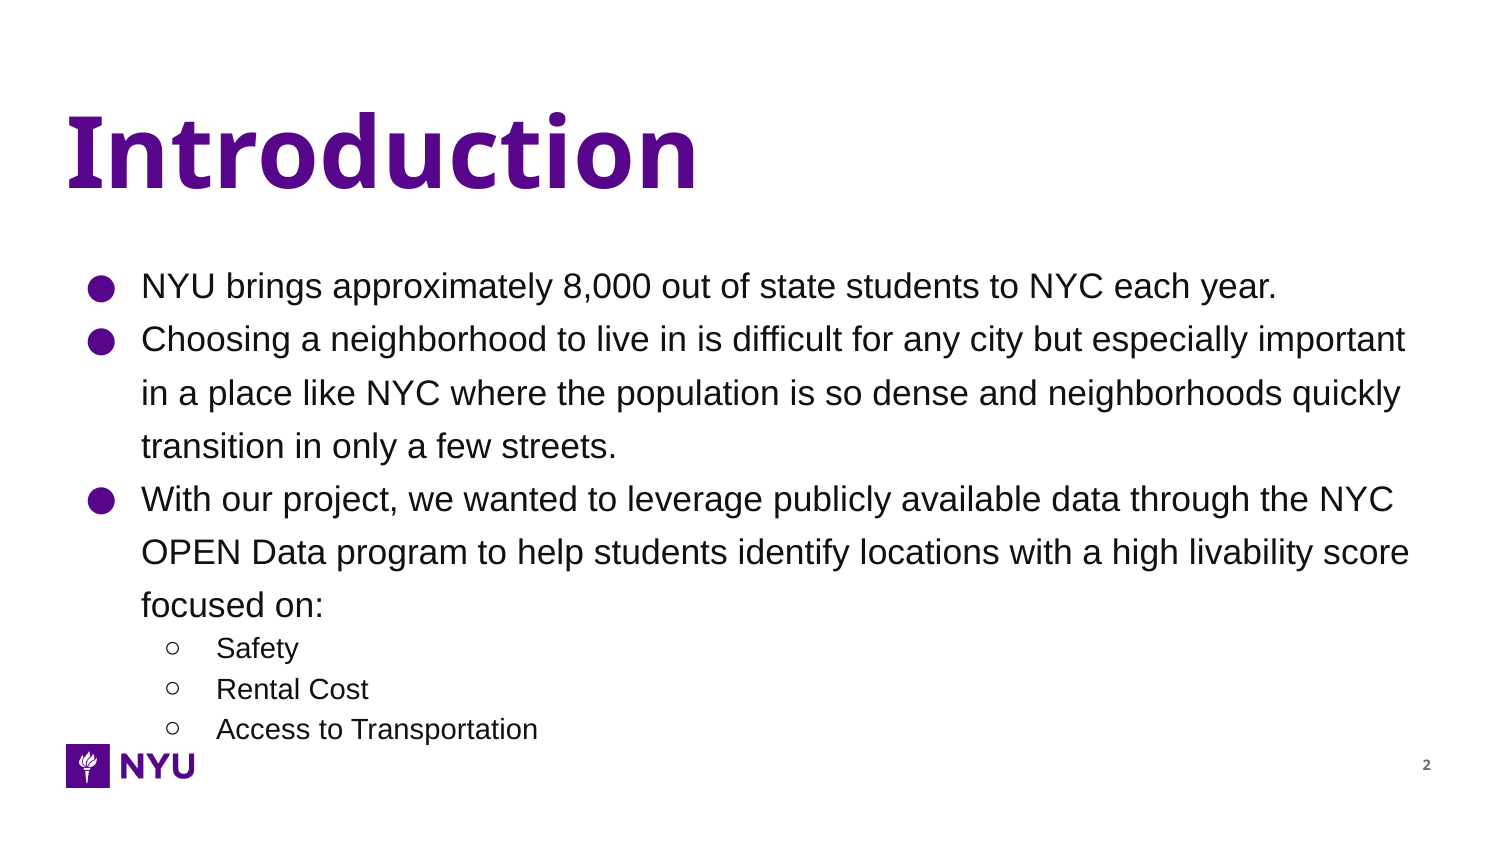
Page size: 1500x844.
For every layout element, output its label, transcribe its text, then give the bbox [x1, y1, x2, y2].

picture [66, 744, 195, 788]
list NYU brings approximately 8,000 out of state students to NYC each year. Choosing a neighborhood to live in is difficult for any city but especially important in a place like NYC where the population is so dense and neighborhoods quickly transition in only a few streets. With our project, we wanted to leverage publicly available data through the NYC OPEN Data program to help students identify locations with a high livability score focused on: Safety Rental Cost Access to Transportation [51, 237, 1434, 724]
title Introduction [51, 96, 1126, 205]
